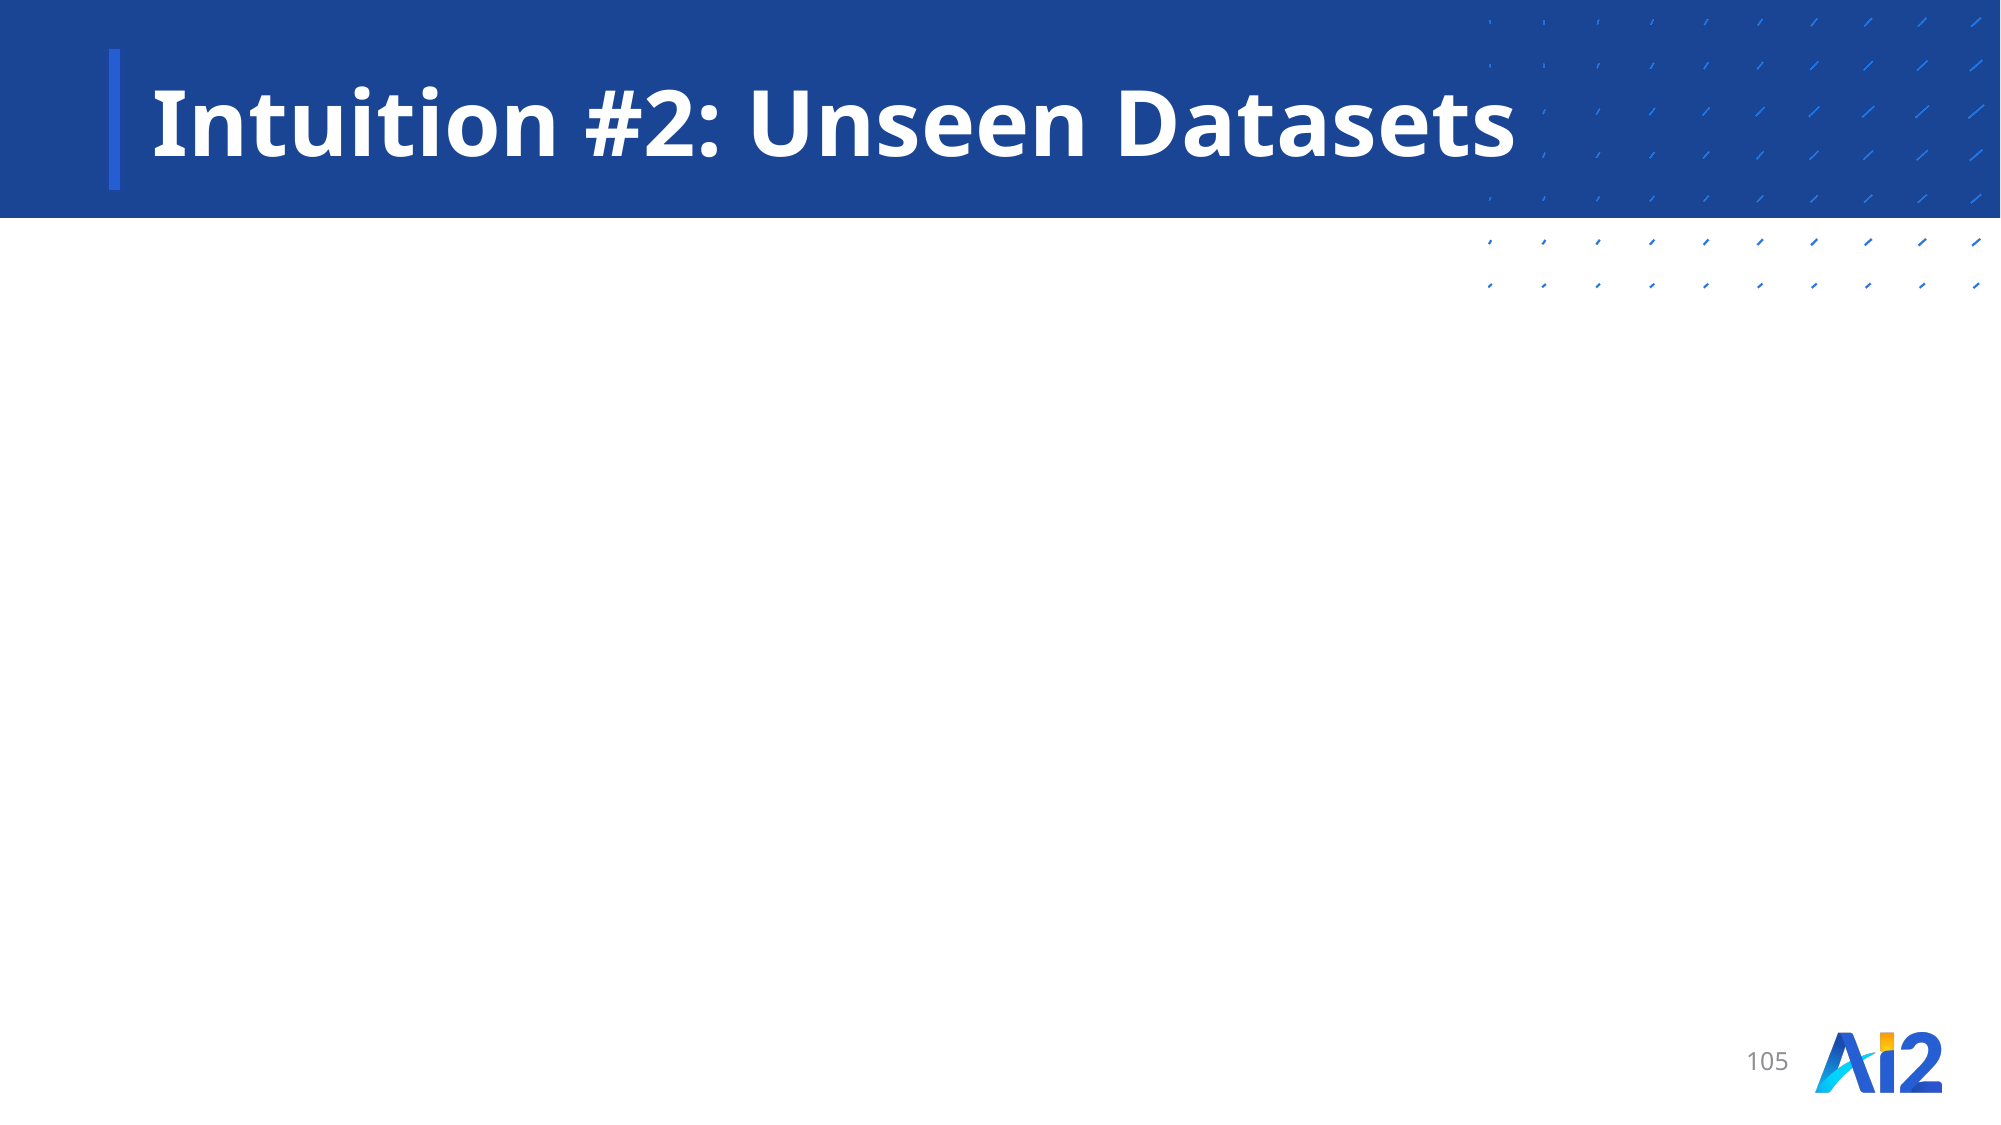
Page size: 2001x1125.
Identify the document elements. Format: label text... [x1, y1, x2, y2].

slide_number 105 [1716, 1032, 1804, 1093]
title Intuition #2: Unseen Datasets [137, 47, 1863, 206]
picture [1487, 0, 2000, 289]
picture [1815, 1032, 1942, 1093]
